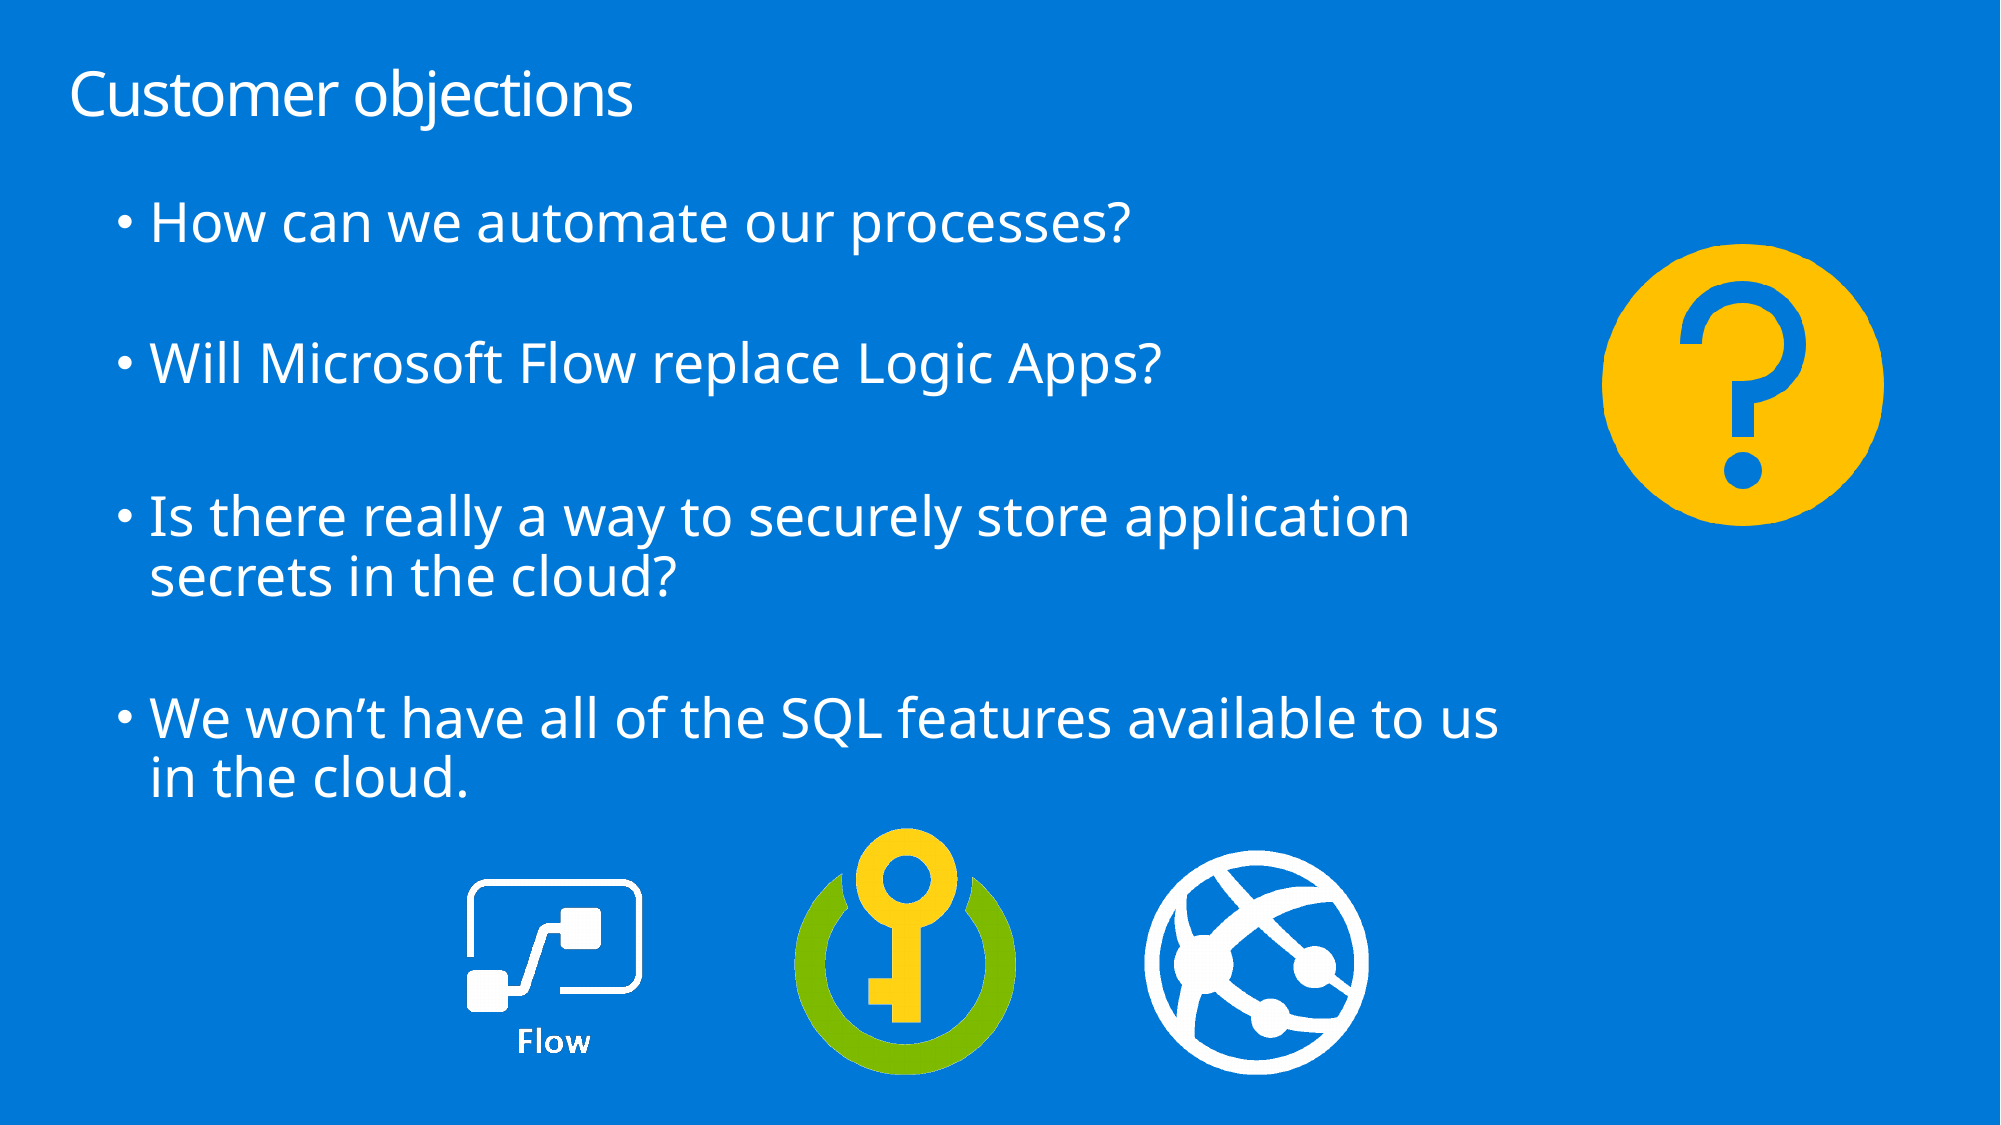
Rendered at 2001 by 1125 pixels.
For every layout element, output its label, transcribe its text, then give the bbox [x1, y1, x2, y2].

picture [441, 856, 666, 1081]
picture [1563, 206, 1921, 563]
picture [1144, 850, 1369, 1075]
picture [781, 827, 1029, 1075]
list How can we automate our processes? Will Microsoft Flow replace Logic Apps? Is there really a way to securely store application secrets in the cloud? We won’t have all of the SQL features available to us in the cloud. [44, 196, 1547, 829]
title Customer objections [44, 47, 1957, 196]
